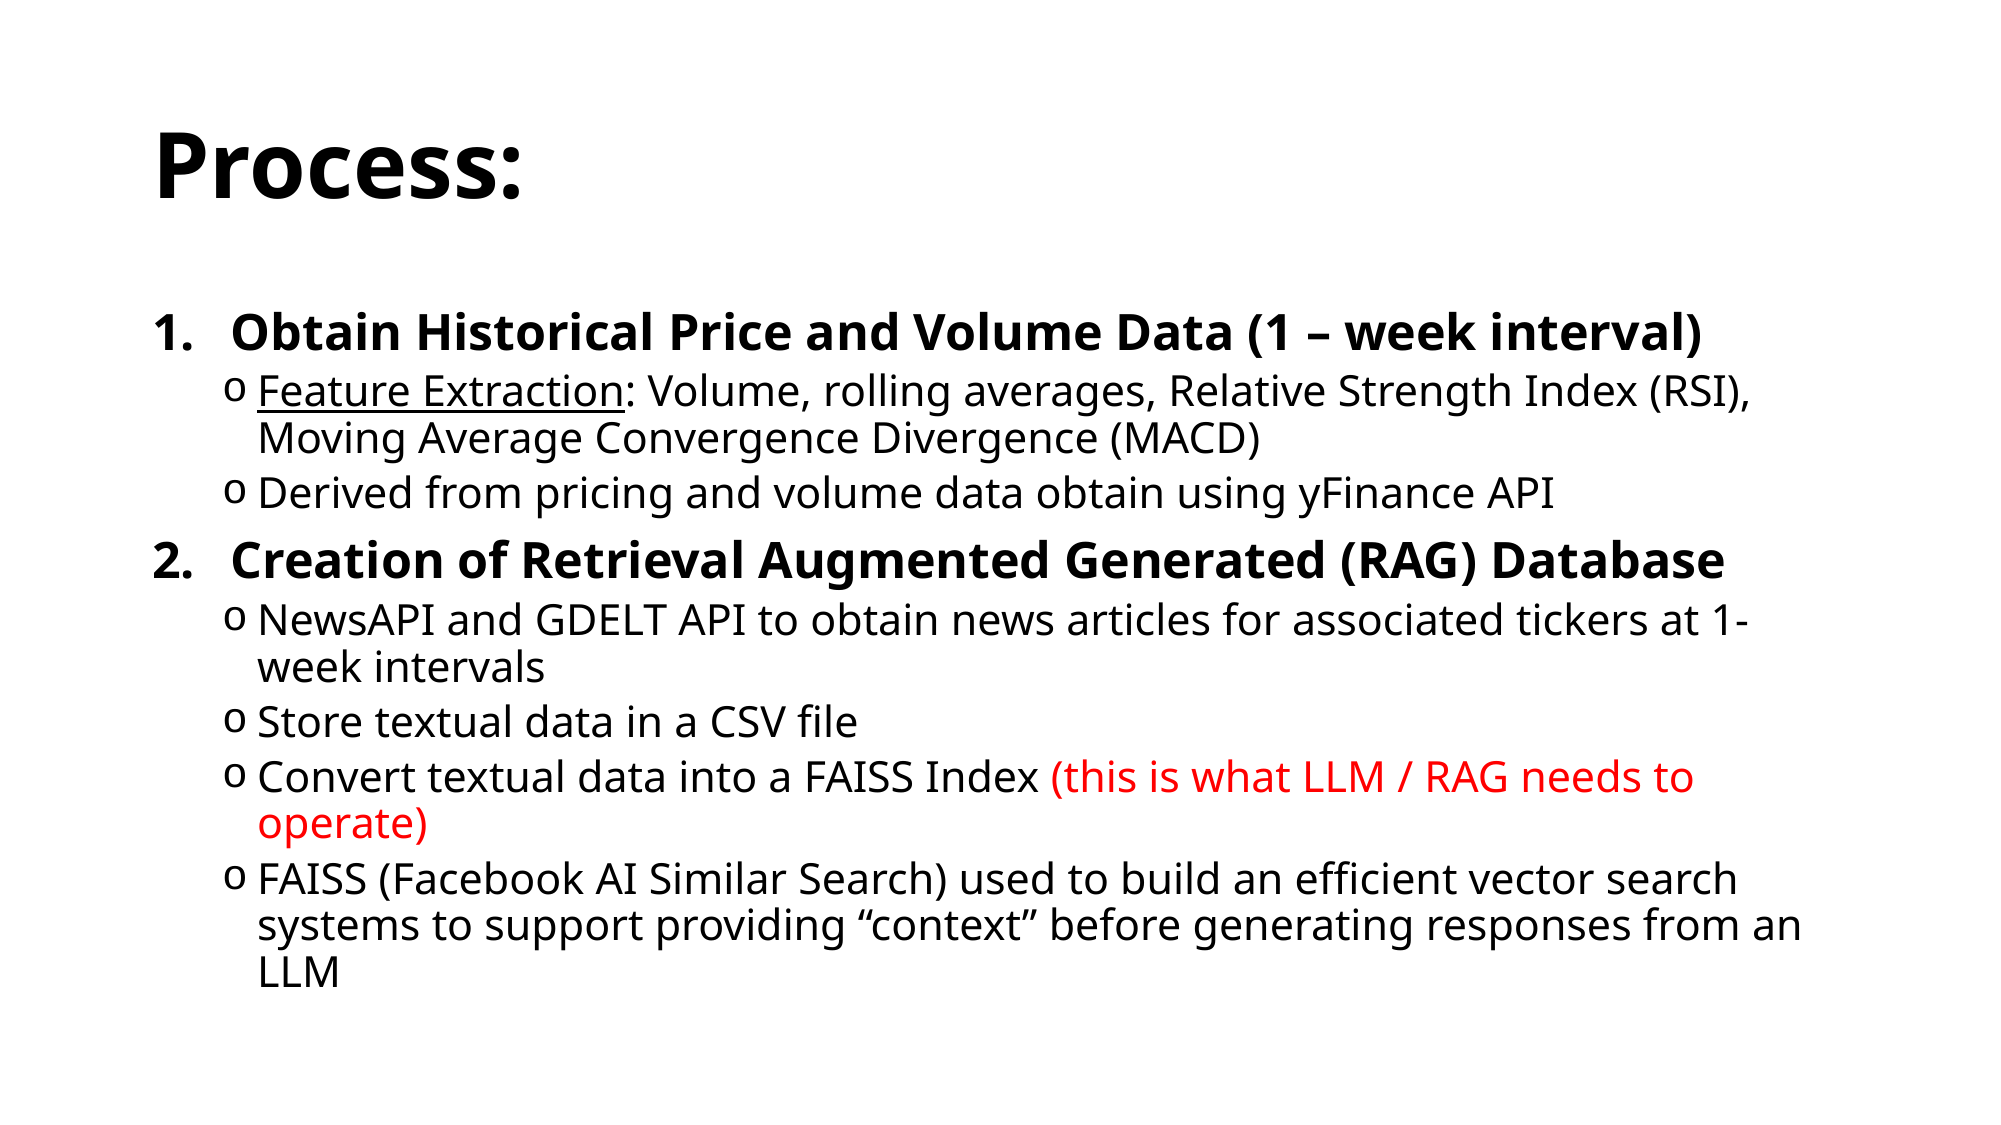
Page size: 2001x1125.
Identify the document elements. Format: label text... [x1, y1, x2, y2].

list Obtain Historical Price and Volume Data (1 – week interval) Feature Extraction: Volume, rolling averages, Relative Strength Index (RSI), Moving Average Convergence Divergence (MACD) Derived from pricing and volume data obtain using yFinance API Creation of Retrieval Augmented Generated (RAG) Database NewsAPI and GDELT API to obtain news articles for associated tickers at 1-week intervals Store textual data in a CSV file Convert textual data into a FAISS Index (this is what LLM / RAG needs to operate) FAISS (Facebook AI Similar Search) used to build an efficient vector search systems to support providing “context” before generating responses from an LLM [137, 299, 1863, 1014]
title Process: [137, 59, 1863, 278]
